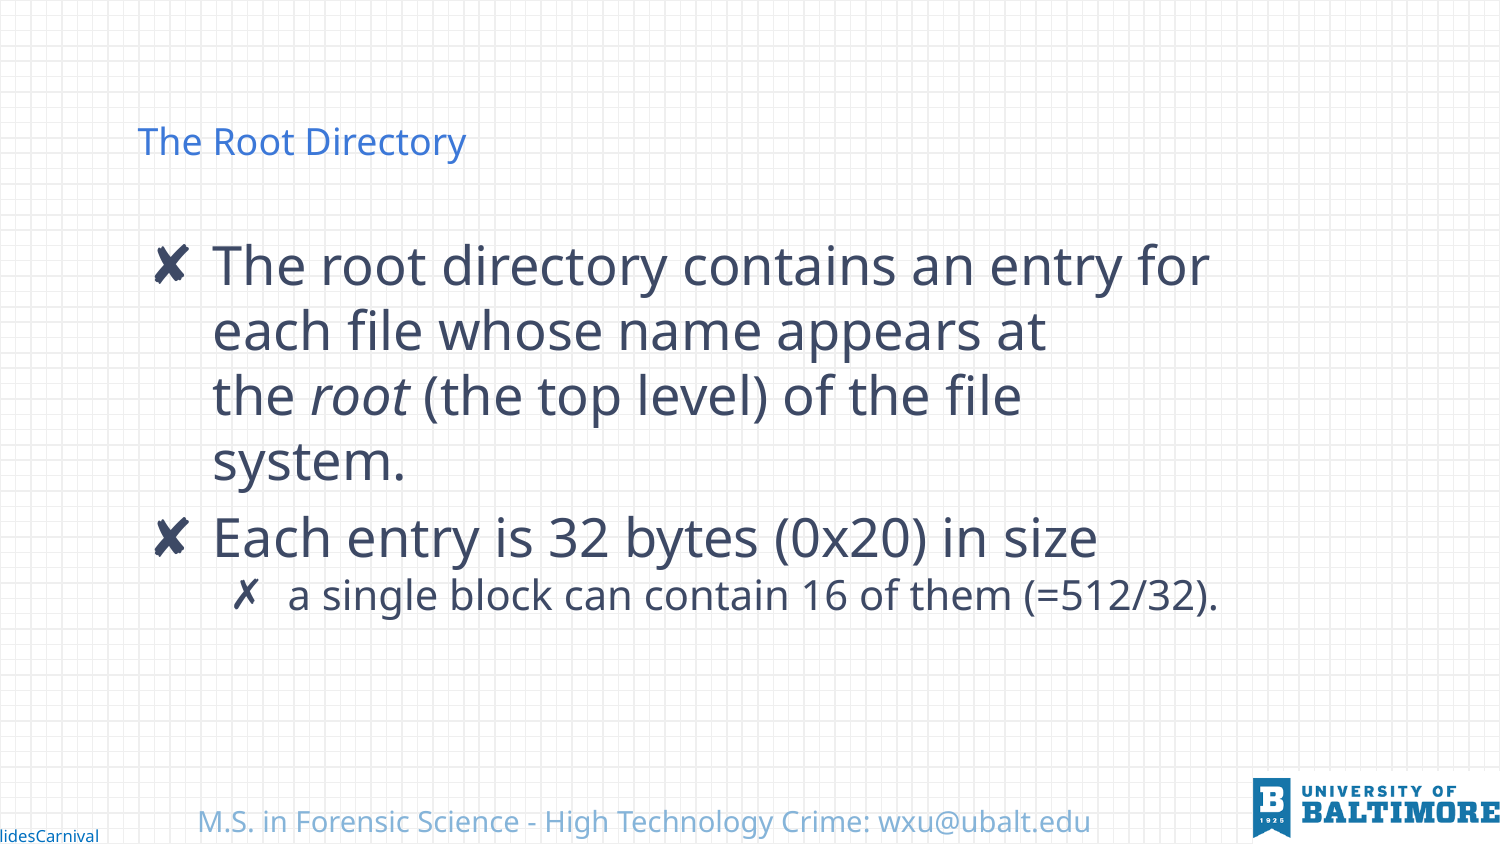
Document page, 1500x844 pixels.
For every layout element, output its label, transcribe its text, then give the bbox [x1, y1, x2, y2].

picture [1253, 771, 1500, 844]
list The root directory contains an entry for each file whose name appears at the root (the top level) of the file system. Each entry is 32 bytes (0x20) in size a single block can contain 16 of them (=512/32). [122, 215, 1237, 808]
title The Root Directory [122, 36, 1237, 178]
